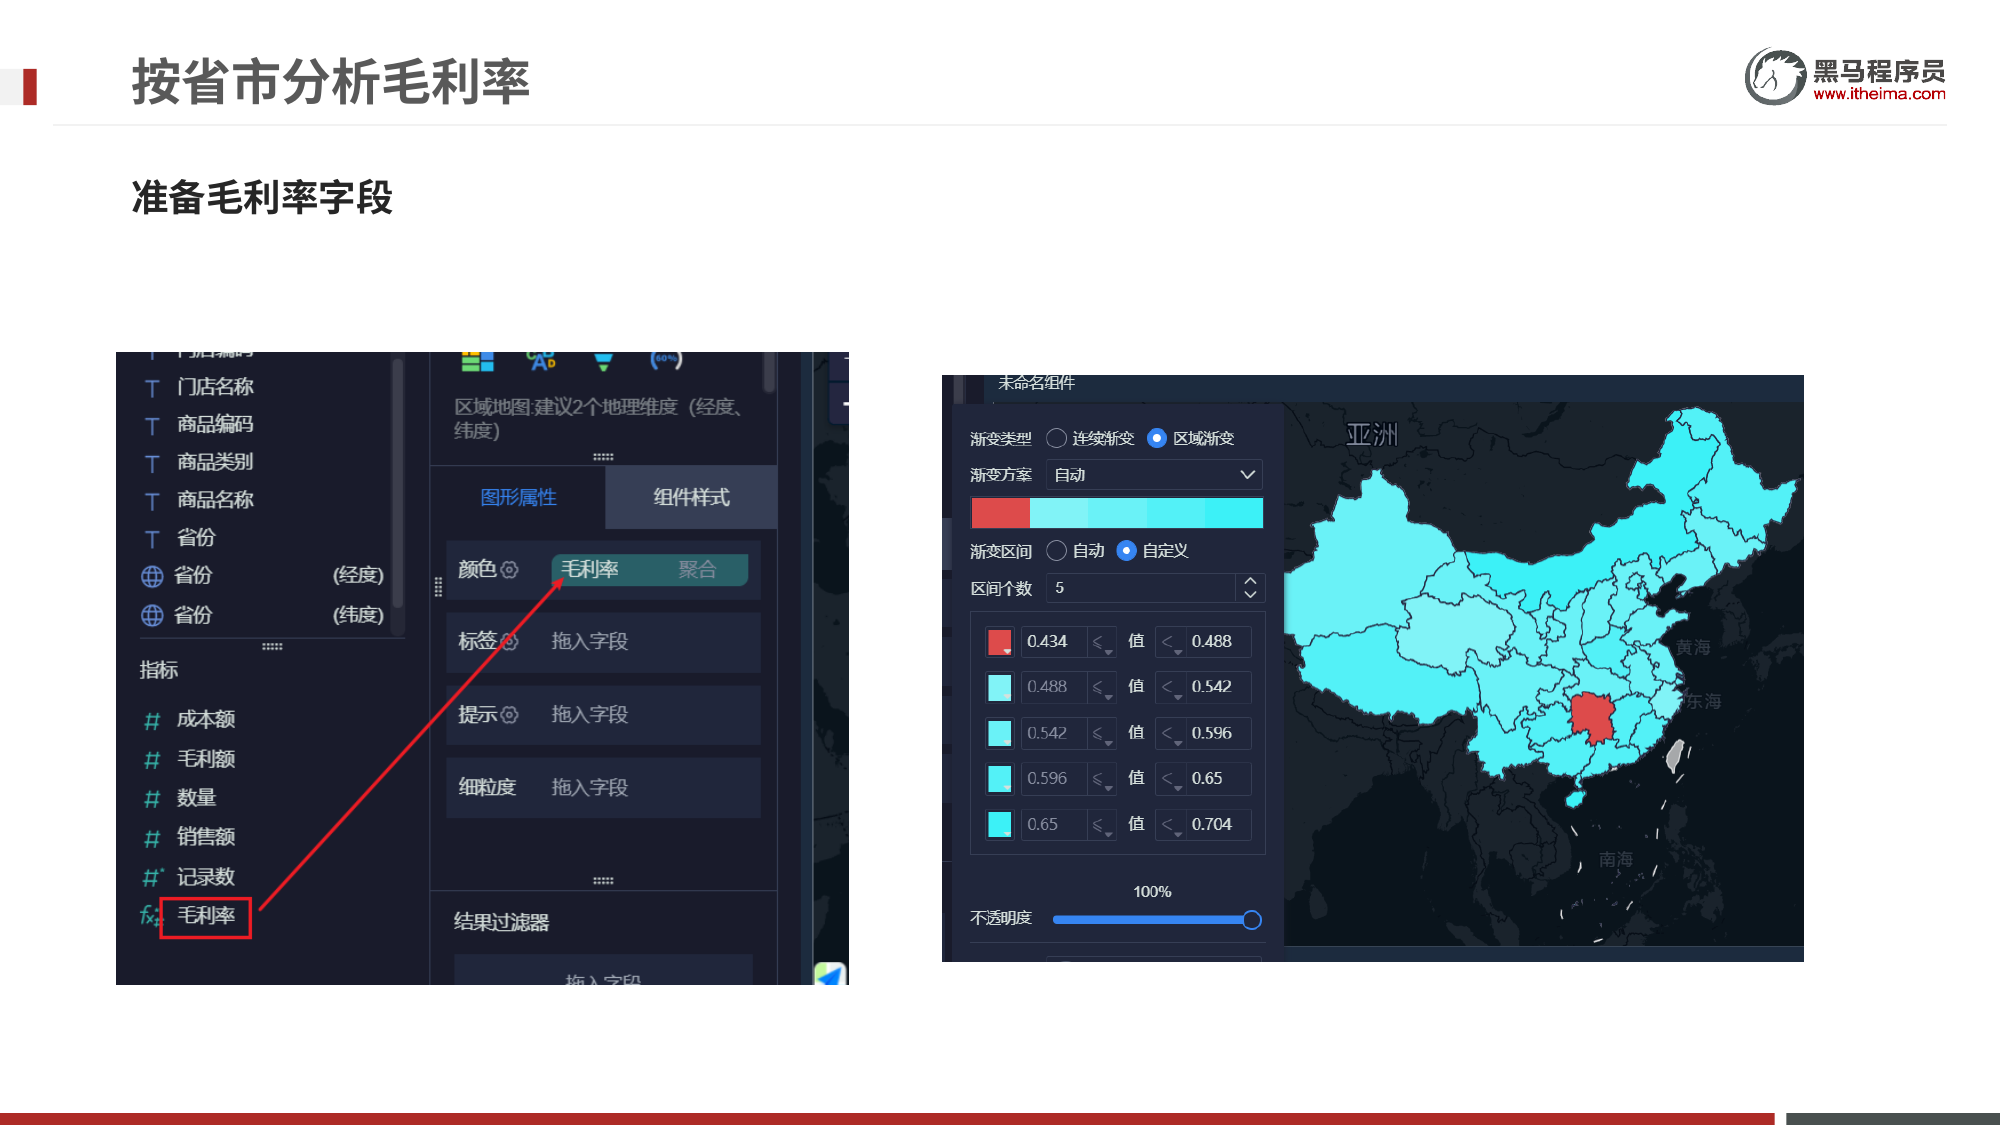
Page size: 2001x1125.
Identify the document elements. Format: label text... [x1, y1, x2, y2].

title 按省市分析毛利率 [116, 38, 1556, 124]
picture [1744, 46, 1946, 106]
list 准备毛利率字段 [116, 154, 1872, 239]
picture [942, 375, 1804, 962]
picture [116, 351, 849, 986]
